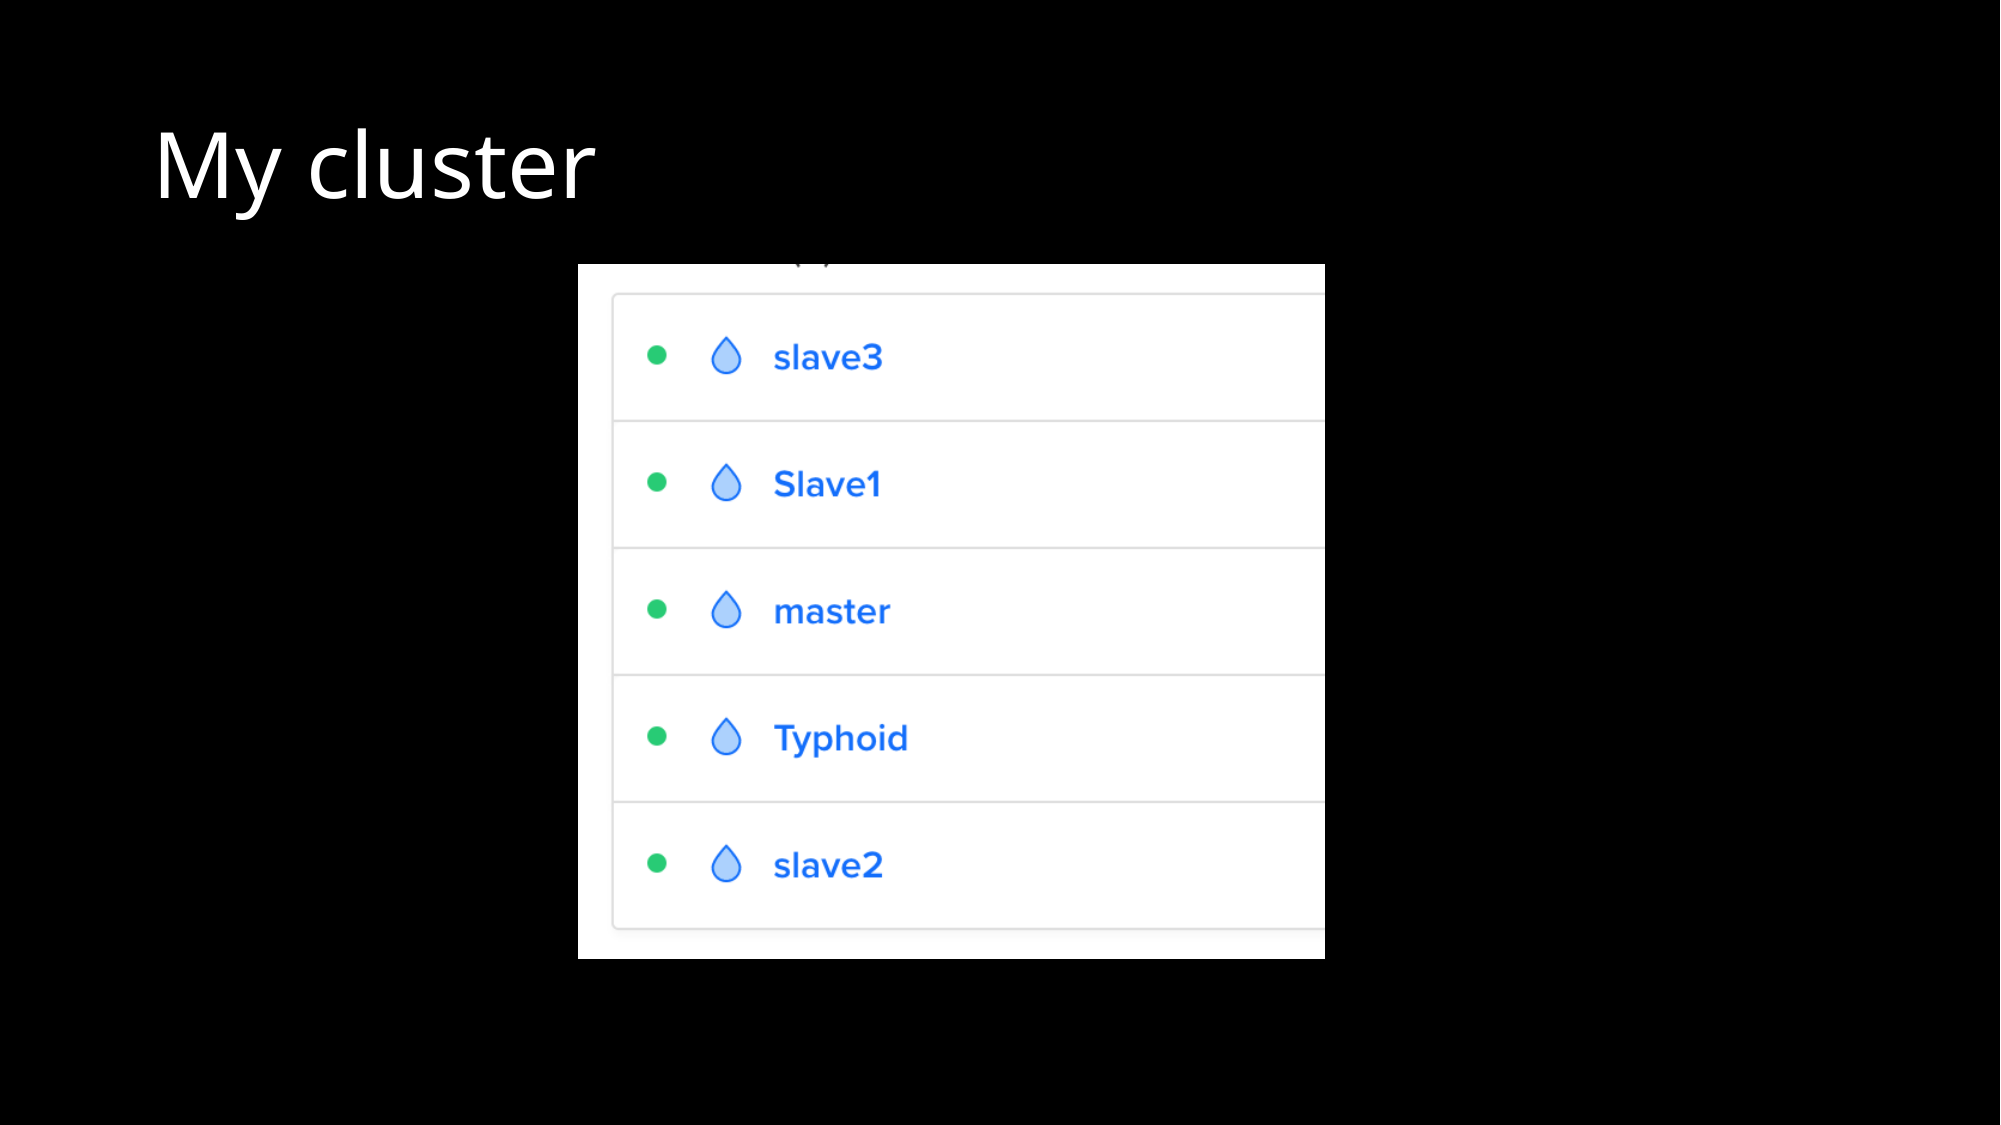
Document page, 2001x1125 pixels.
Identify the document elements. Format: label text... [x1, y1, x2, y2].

title My cluster [137, 59, 1863, 278]
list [578, 264, 1325, 959]
